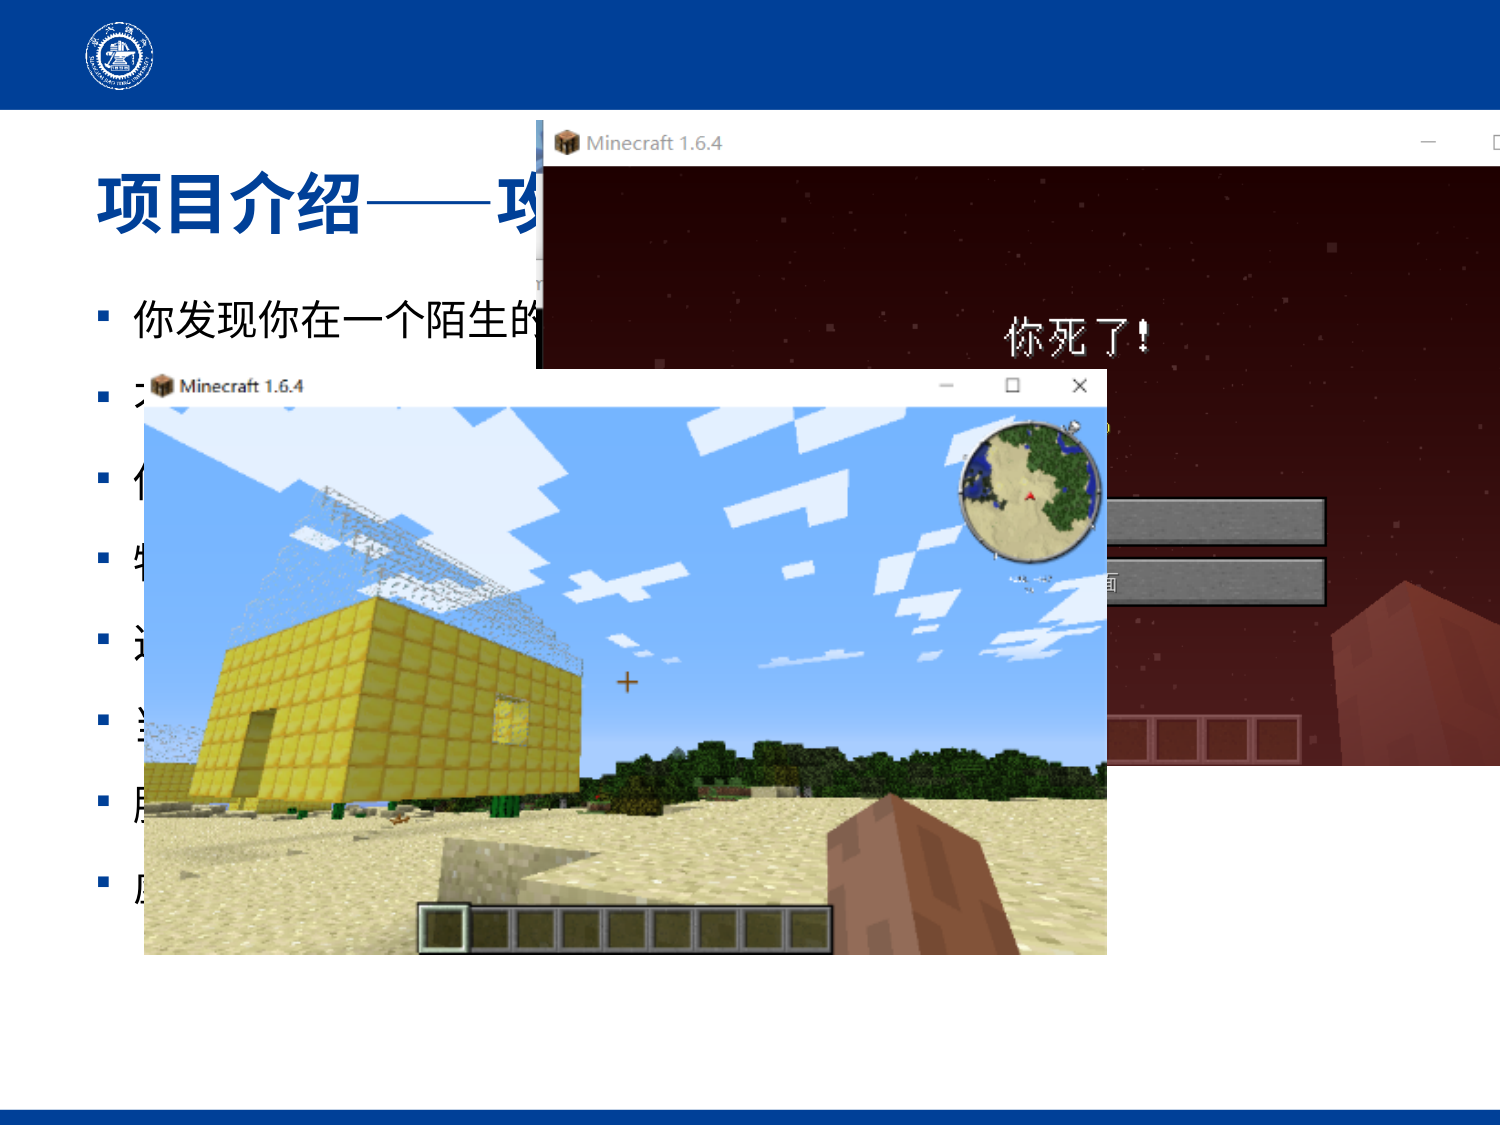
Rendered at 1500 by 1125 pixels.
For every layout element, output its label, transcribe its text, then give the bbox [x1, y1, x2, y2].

picture [81, 17, 157, 93]
title 项目介绍——攻城车 和 大逃杀 [81, 159, 536, 254]
list 你发现你在一个陌生的世界里 不远处有一个黄金屋，里面有财宝，更重要的是那里是安全的 你得逃到那里，但是你只能通过控制物理世界的你来移动 物理世界的你在移动的过程中，有一个机器会不断试图攻击你 这个机器可以自由移动和瞄准以及攻击 当你被他打中的时候，物理世界的你 脸会有点疼 虚拟世界的你，会这样 [81, 276, 1455, 1003]
picture [144, 120, 1500, 955]
